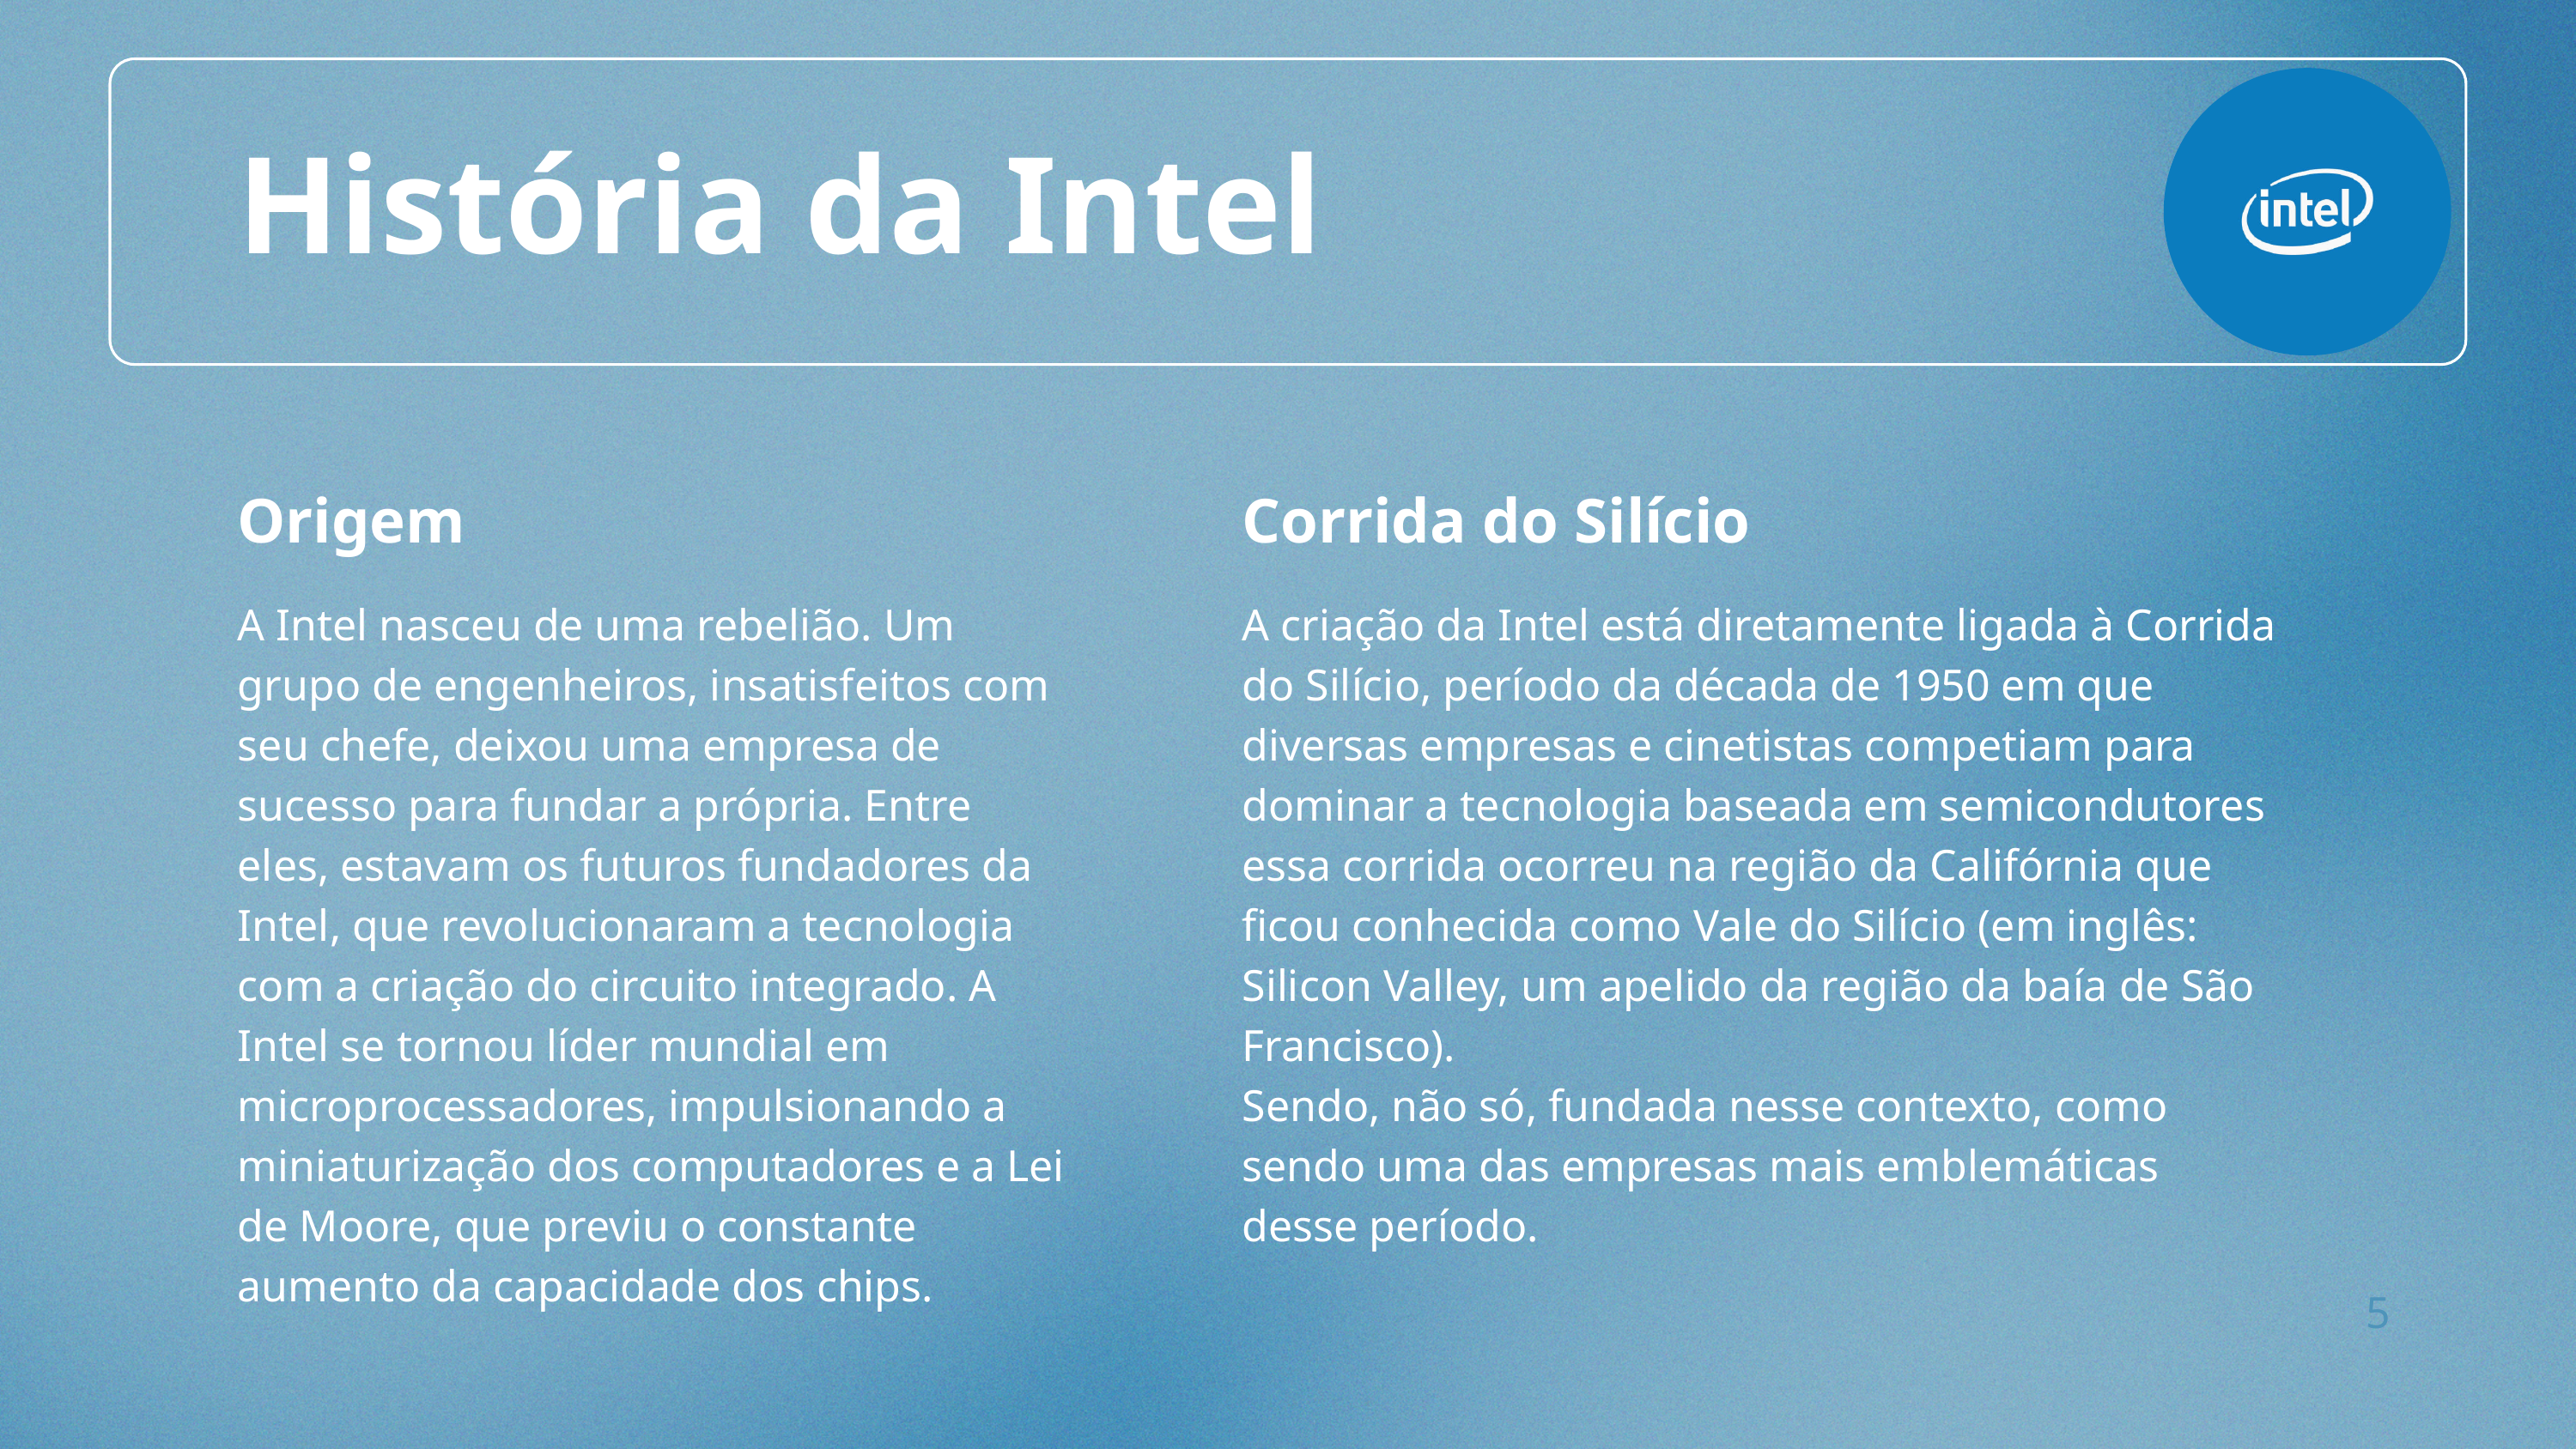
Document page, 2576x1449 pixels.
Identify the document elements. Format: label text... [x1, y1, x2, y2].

text_box 5 [1944, 1276, 2391, 1337]
text_box Corrida do Silício [1242, 470, 2103, 555]
text_box A criação da Intel está diretamente ligada à Corrida do Silício, período da década de 1950 em que diversas empresas e cinetistas competiam para dominar a tecnologia baseada em semicondutores essa corrida ocorreu na região da Califórnia que ficou conhecida como Vale do Silício (em inglês: Silicon Valley, um apelido da região da baía de São Francisco). Sendo, não só, fundada nesse contexto, como sendo uma das empresas mais emblemáticas desse período. [1242, 589, 2285, 1251]
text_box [2163, 67, 2451, 356]
text_box Origem [237, 470, 896, 555]
text_box [0, 0, 2576, 1449]
text_box A Intel nasceu de uma rebelião. Um grupo de engenheiros, insatisfeitos com seu chefe, deixou uma empresa de sucesso para fundar a própria. Entre eles, estavam os futuros fundadores da Intel, que revolucionaram a tecnologia com a criação do circuito integrado. A Intel se tornou líder mundial em microprocessadores, impulsionando a miniaturização dos computadores e a Lei de Moore, que previu o constante aumento da capacidade dos chips. [237, 589, 1066, 1310]
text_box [109, 58, 2467, 365]
